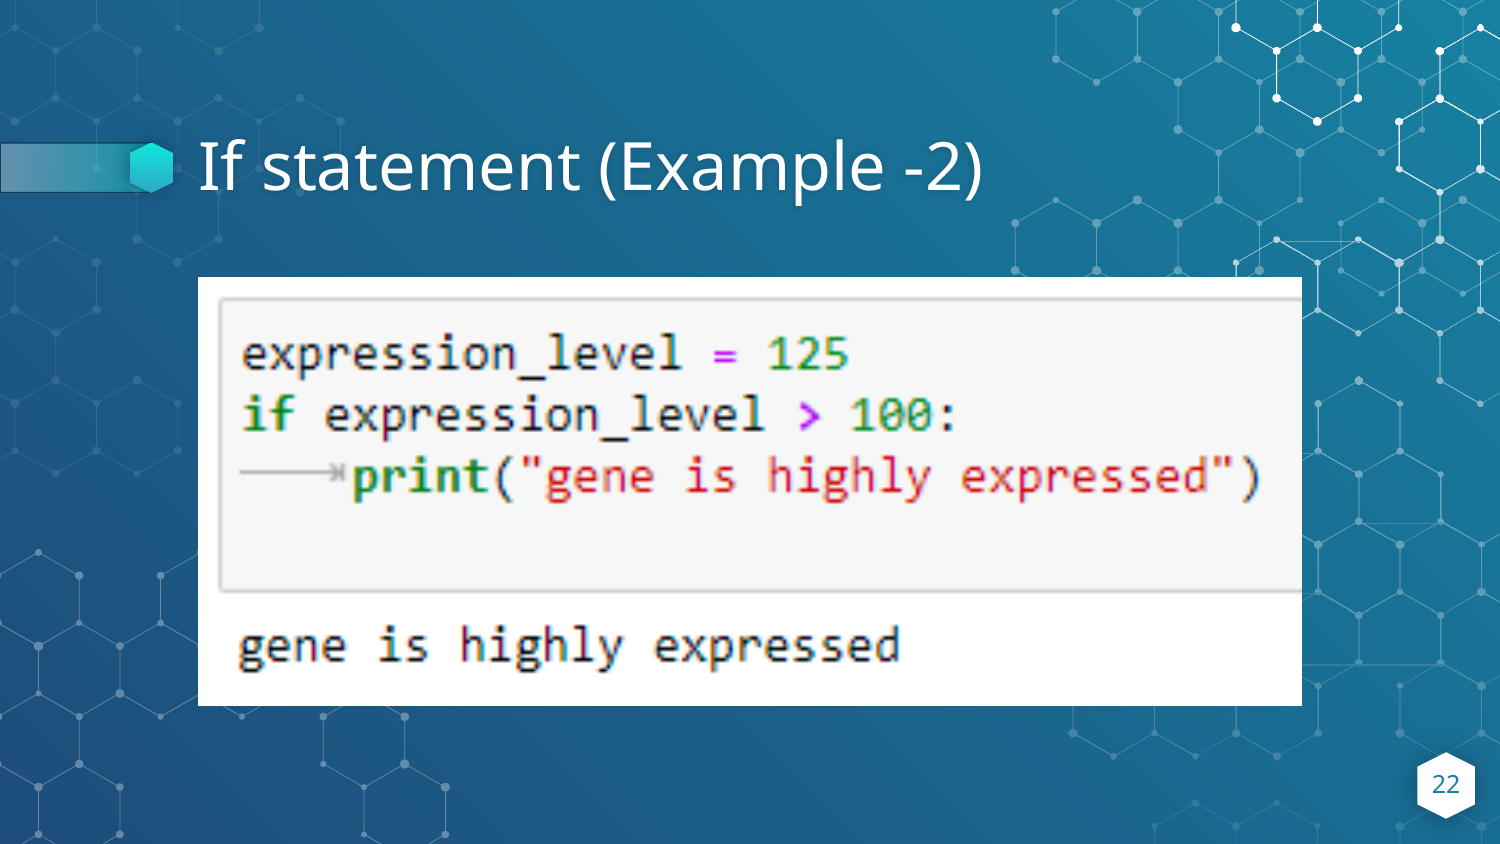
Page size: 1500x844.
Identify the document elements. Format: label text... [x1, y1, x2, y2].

title If statement (Example -2) [198, 140, 1302, 198]
slide_number 22 [1417, 752, 1475, 819]
picture [197, 277, 1303, 706]
